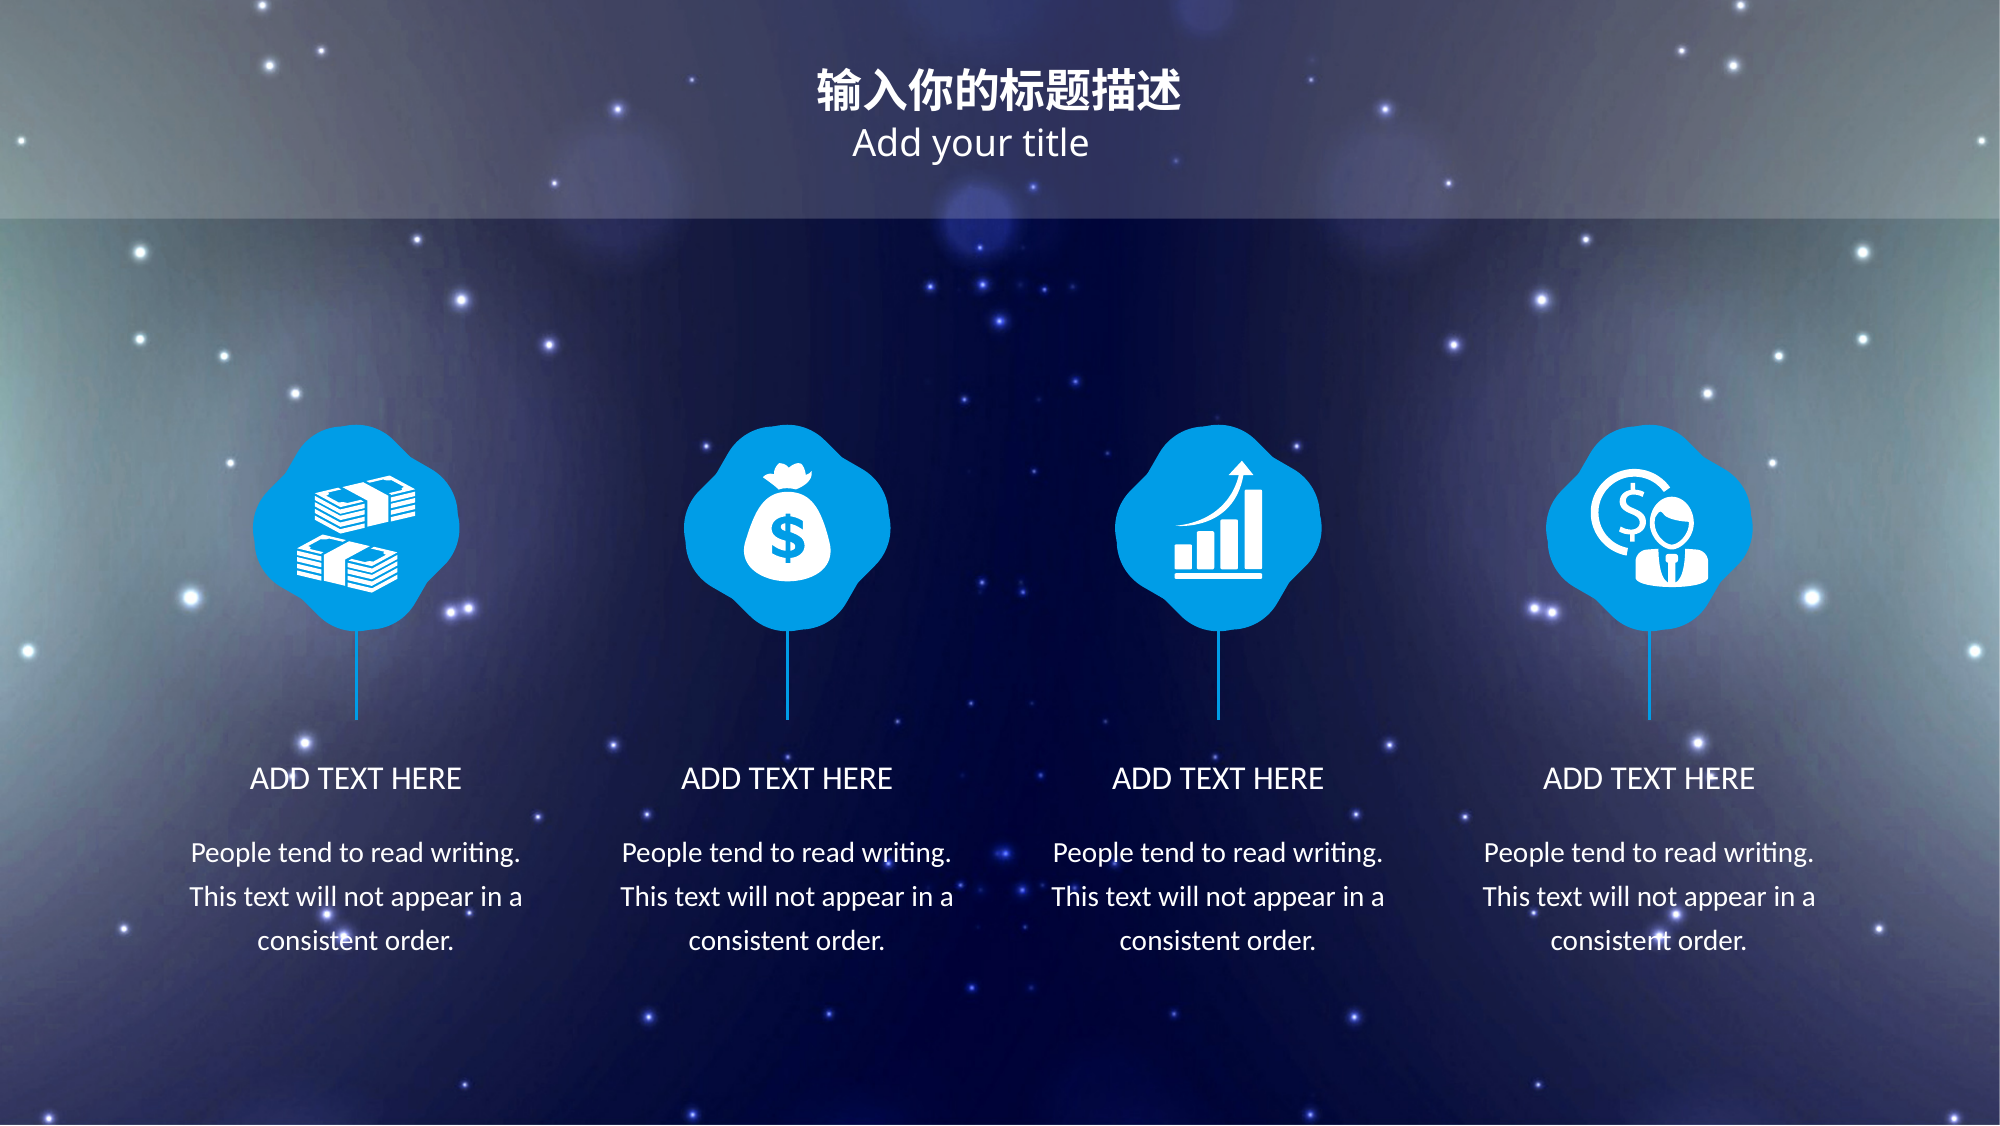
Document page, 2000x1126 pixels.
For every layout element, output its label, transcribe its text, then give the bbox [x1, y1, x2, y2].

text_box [698, 439, 876, 617]
text_box People tend to read writing. This text will not appear in a consistent order. [1011, 817, 1425, 964]
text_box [1560, 439, 1739, 617]
text_box People tend to read writing. This text will not appear in a consistent order. [580, 817, 994, 964]
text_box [0, 0, 2000, 219]
text_box ADD TEXT HERE [1528, 738, 1771, 804]
text_box ADD TEXT HERE [235, 738, 478, 804]
text_box ADD TEXT HERE [1097, 738, 1340, 804]
picture [0, 219, 2000, 1126]
text_box People tend to read writing. This text will not appear in a consistent order. [1442, 817, 1856, 964]
text_box People tend to read writing. This text will not appear in a consistent order. [149, 817, 563, 964]
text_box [1129, 439, 1308, 617]
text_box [267, 439, 445, 617]
text_box ADD TEXT HERE [666, 738, 909, 804]
